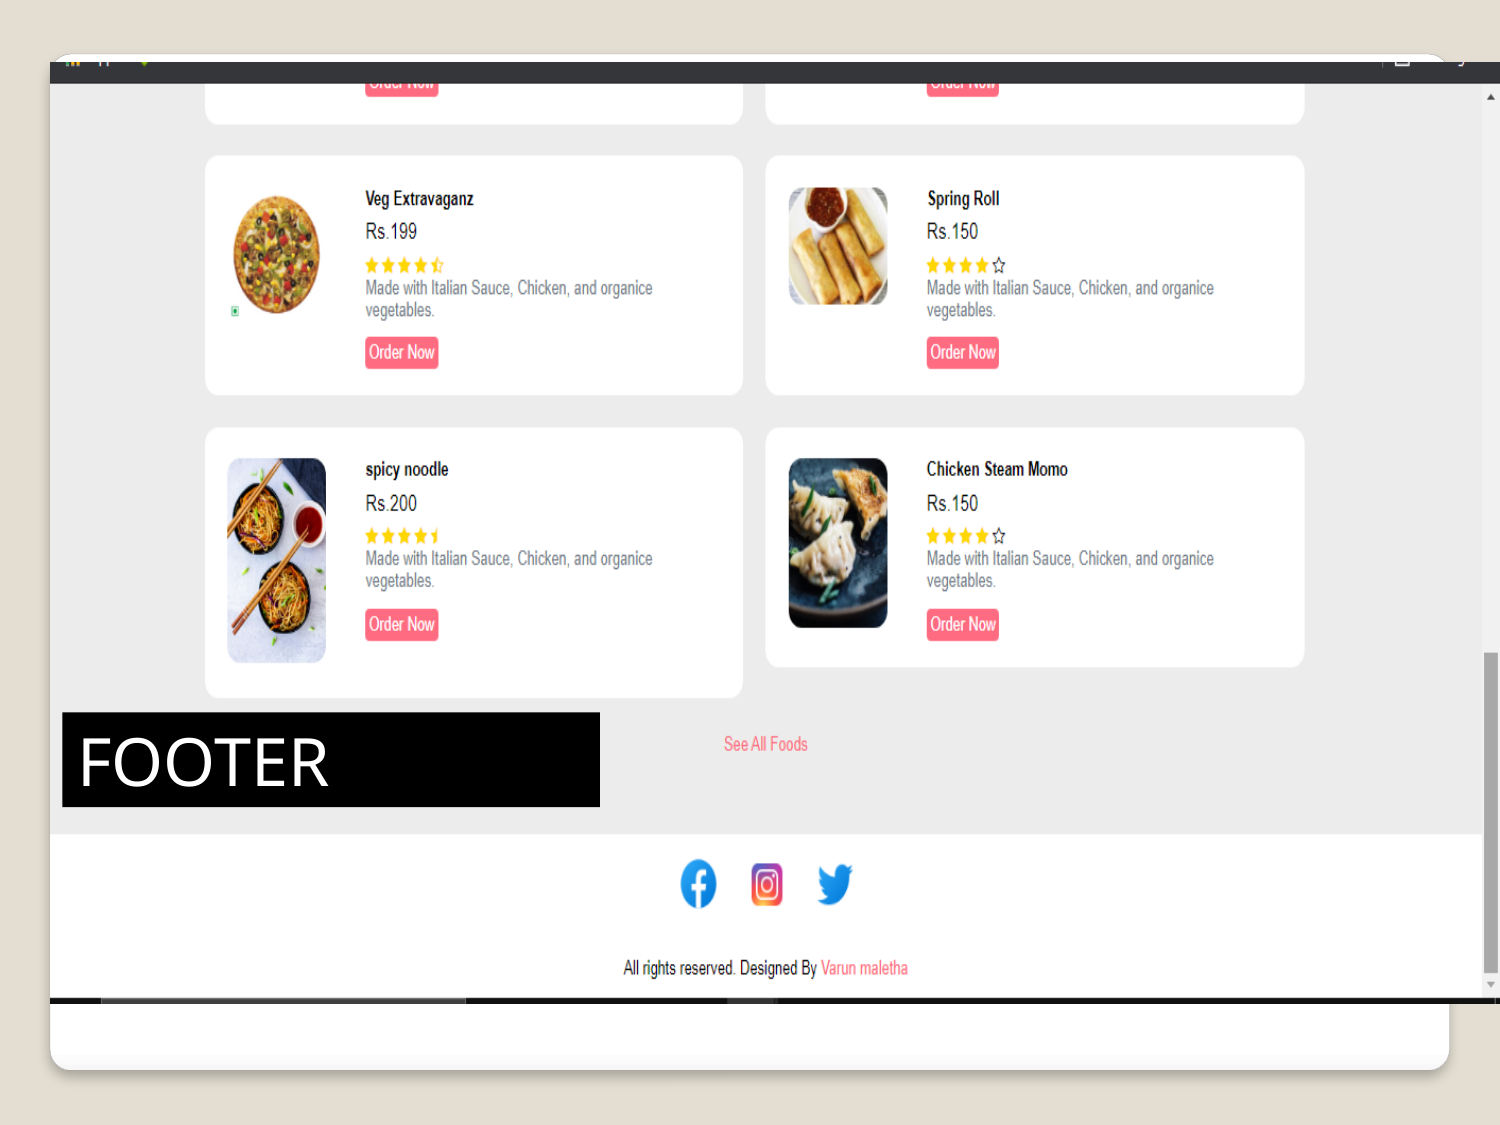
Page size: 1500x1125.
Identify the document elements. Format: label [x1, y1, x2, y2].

picture [49, 62, 1500, 1004]
